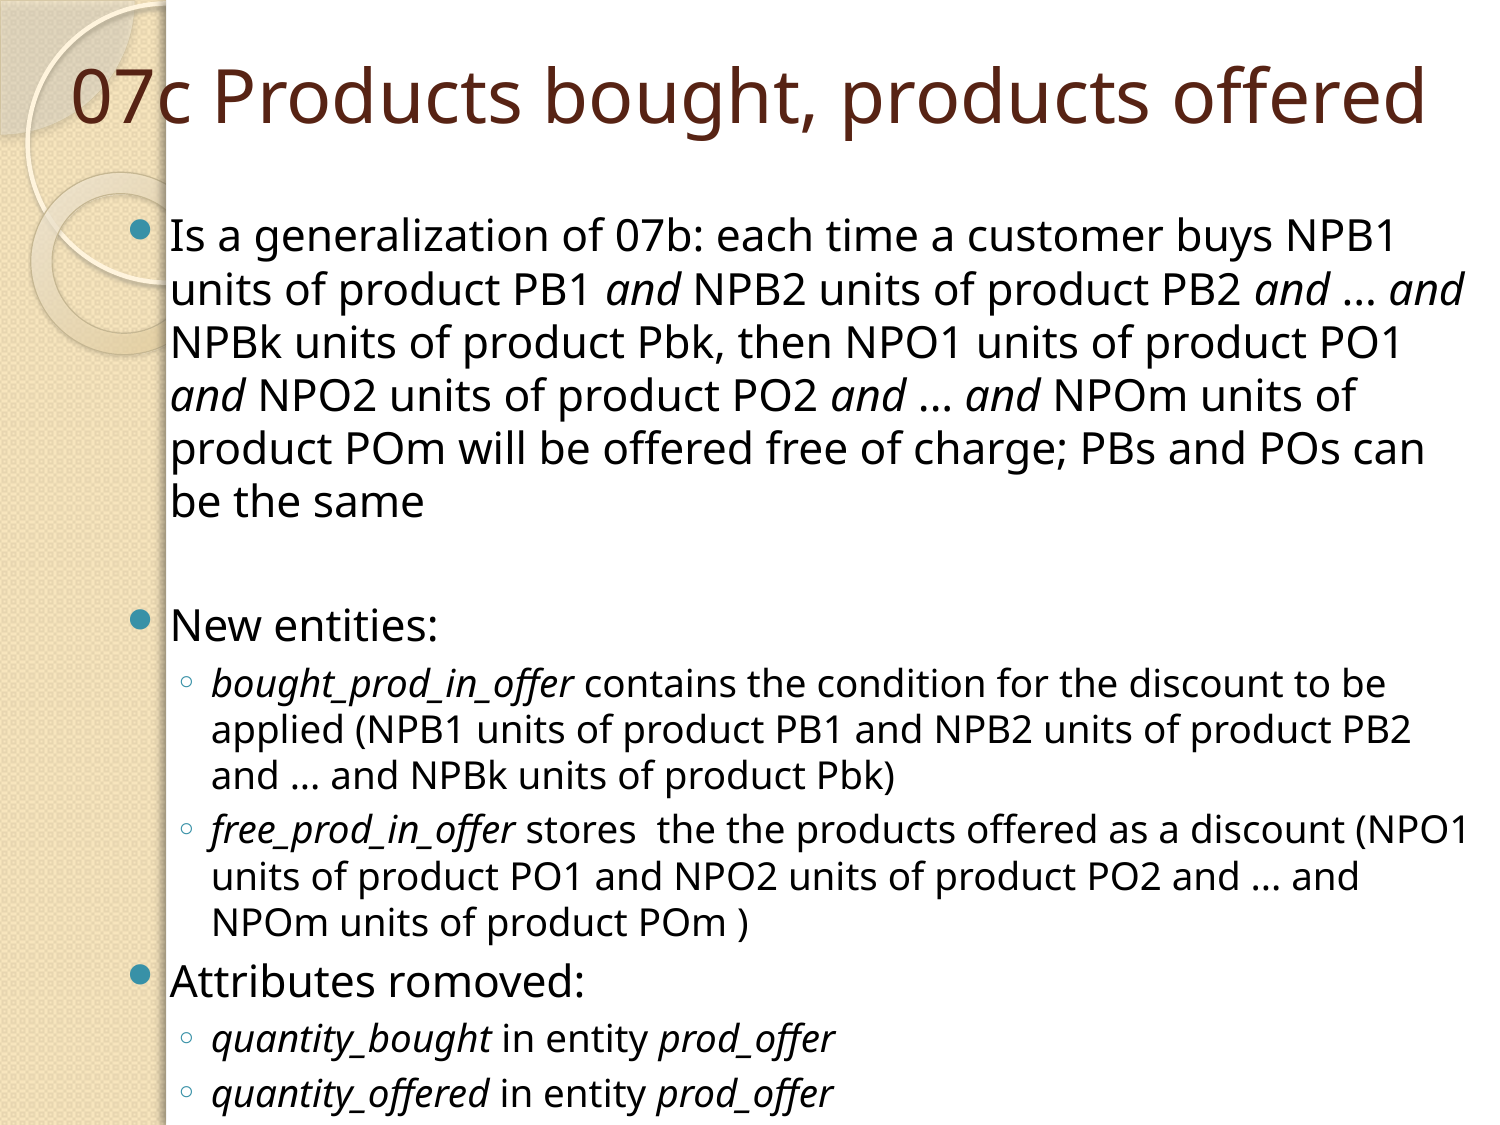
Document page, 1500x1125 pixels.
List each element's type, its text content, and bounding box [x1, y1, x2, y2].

list Is a generalization of 07b: each time a customer buys NPB1 units of product PB1 and NPB2 units of product PB2 and ... and NPBk units of product Pbk, then NPO1 units of product PO1 and NPO2 units of product PO2 and ... and NPOm units of product POm will be offered free of charge; PBs and POs can be the same New entities: bought_prod_in_offer contains the condition for the discount to be applied (NPB1 units of product PB1 and NPB2 units of product PB2 and ... and NPBk units of product Pbk) free_prod_in_offer stores the the products offered as a discount (NPO1 units of product PO1 and NPO2 units of product PO2 and ... and NPOm units of product POm ) Attributes romoved: quantity_bought in entity prod_offer quantity_offered in entity prod_offer [99, 200, 1500, 1125]
title 07c Products bought, products offered [0, 0, 1500, 188]
